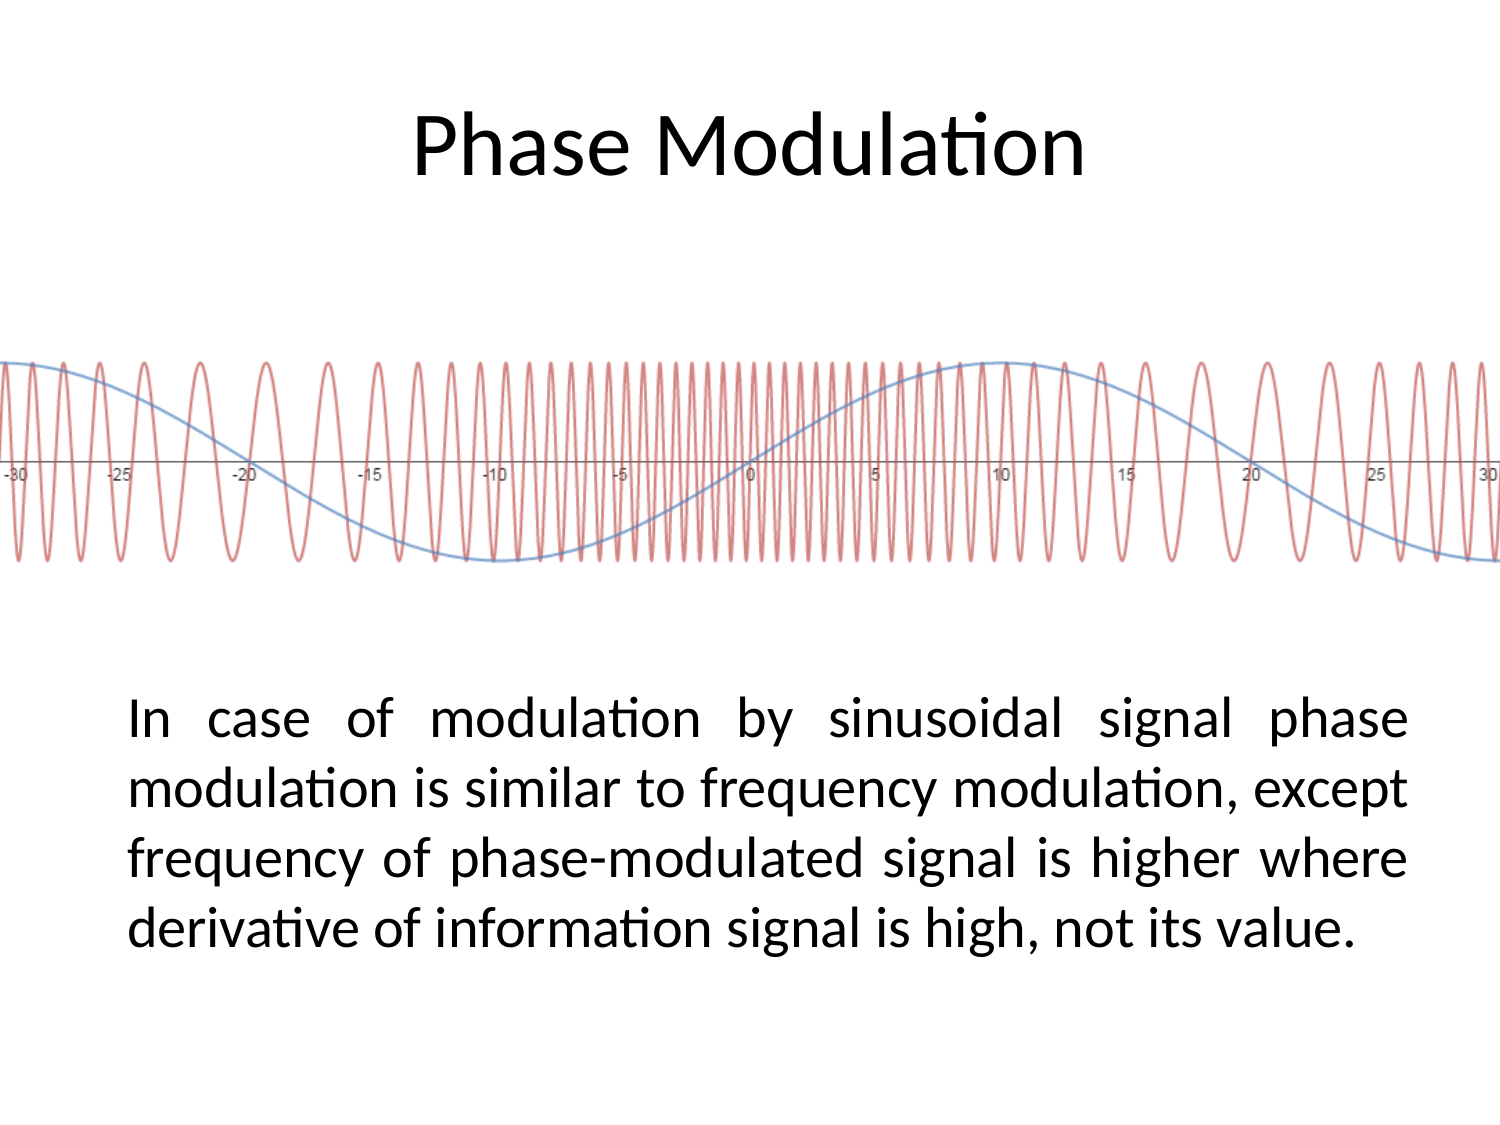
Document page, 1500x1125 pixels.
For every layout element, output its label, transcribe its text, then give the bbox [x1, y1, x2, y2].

title Phase Modulation [75, 45, 1425, 233]
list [0, 361, 1500, 563]
list In case of modulation by sinusoidal signal phase modulation is similar to frequency modulation, except frequency of phase-modulated signal is higher where derivative of information signal is high, not its value. [112, 633, 1425, 1005]
